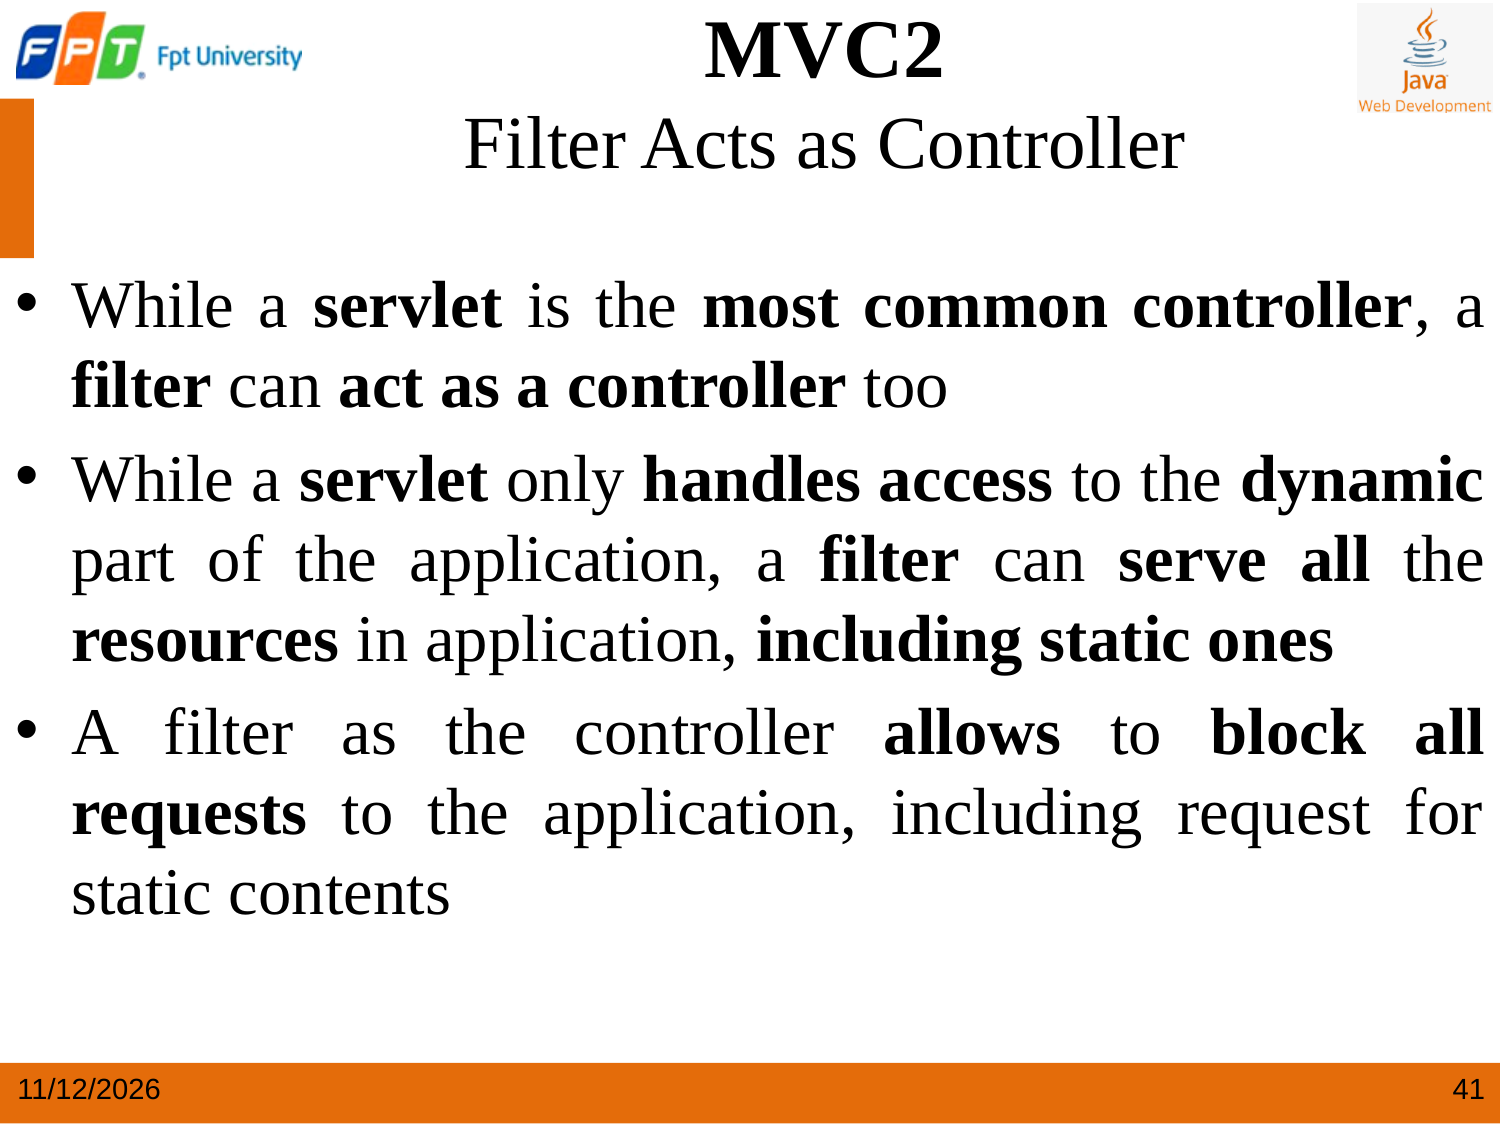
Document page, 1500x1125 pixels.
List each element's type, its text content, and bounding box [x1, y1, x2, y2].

list While a servlet is the most common controller, a filter can act as a controller too While a servlet only handles access to the dynamic part of the application, a filter can serve all the resources in application, including static ones A filter as the controller allows to block all requests to the application, including request for static contents [0, 253, 1500, 946]
slide_number 41 [1050, 1063, 1500, 1124]
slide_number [2, 1063, 231, 1123]
title MVC2 Filter Acts as Controller [150, 0, 1500, 178]
picture [16, 11, 150, 85]
